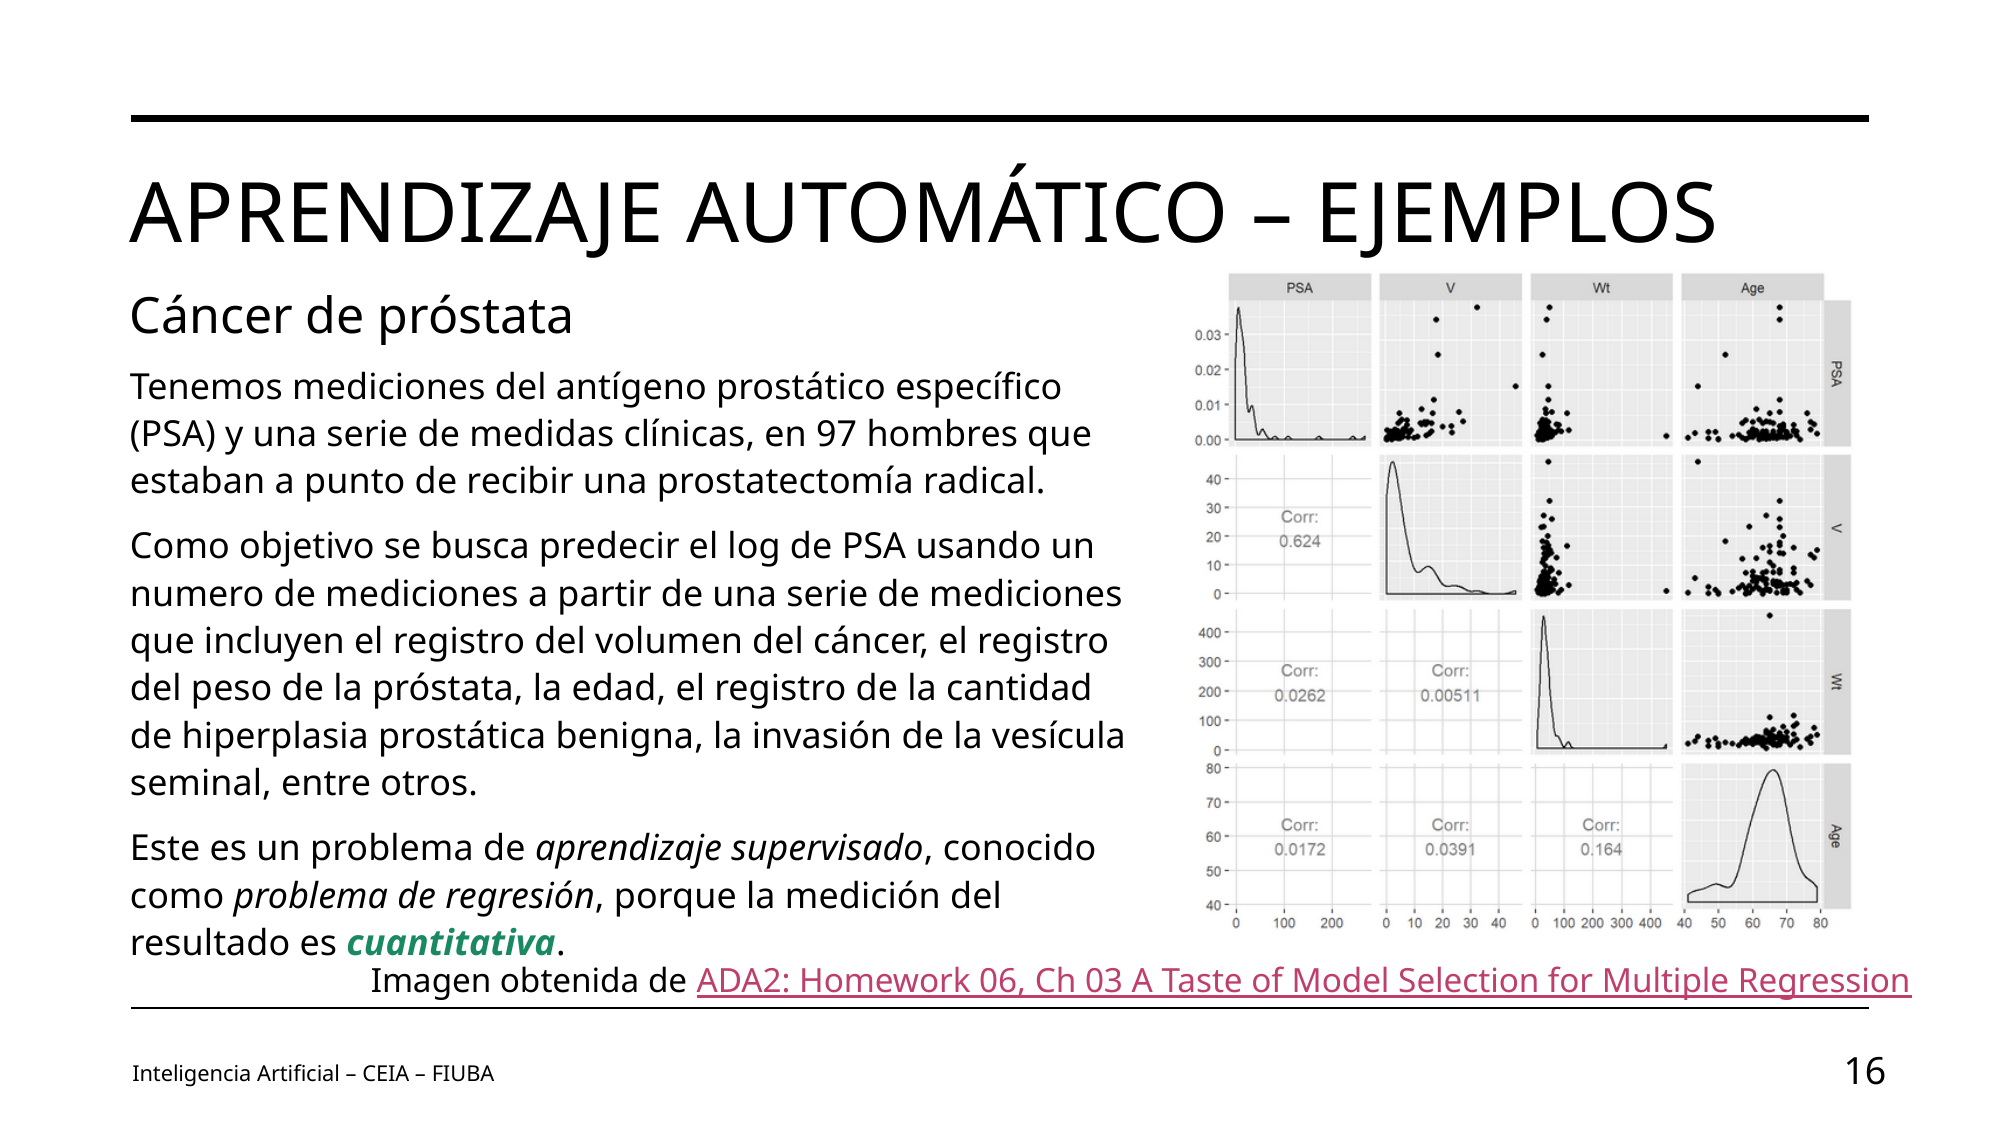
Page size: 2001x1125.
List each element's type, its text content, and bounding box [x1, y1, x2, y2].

text_box Cáncer de próstata [114, 275, 1174, 351]
text_box Imagen obtenida de ADA2: Homework 06, Ch 03 A Taste of Model Selection for Multiple Regression [356, 952, 1928, 1013]
slide_number 16 [1791, 1042, 1902, 1103]
list Tenemos mediciones del antígeno prostático específico (PSA) y una serie de medidas clínicas, en 97 hombres que estaban a punto de recibir una prostatectomía radical. Como objetivo se busca predecir el log de PSA usando un numero de mediciones a partir de una serie de mediciones que incluyen el registro del volumen del cáncer, el registro del peso de la próstata, la edad, el registro de la cantidad de hiperplasia prostática benigna, la invasión de la vesícula seminal, entre otros. Este es un problema de aprendizaje supervisado, conocido como problema de regresión, porque la medición del resultado es cuantitativa. [114, 351, 1160, 973]
picture [1174, 263, 1868, 946]
title Aprendizaje Automático – Ejemplos [114, 151, 1869, 377]
footer Inteligencia Artificial – CEIA – FIUBA [117, 1042, 862, 1103]
